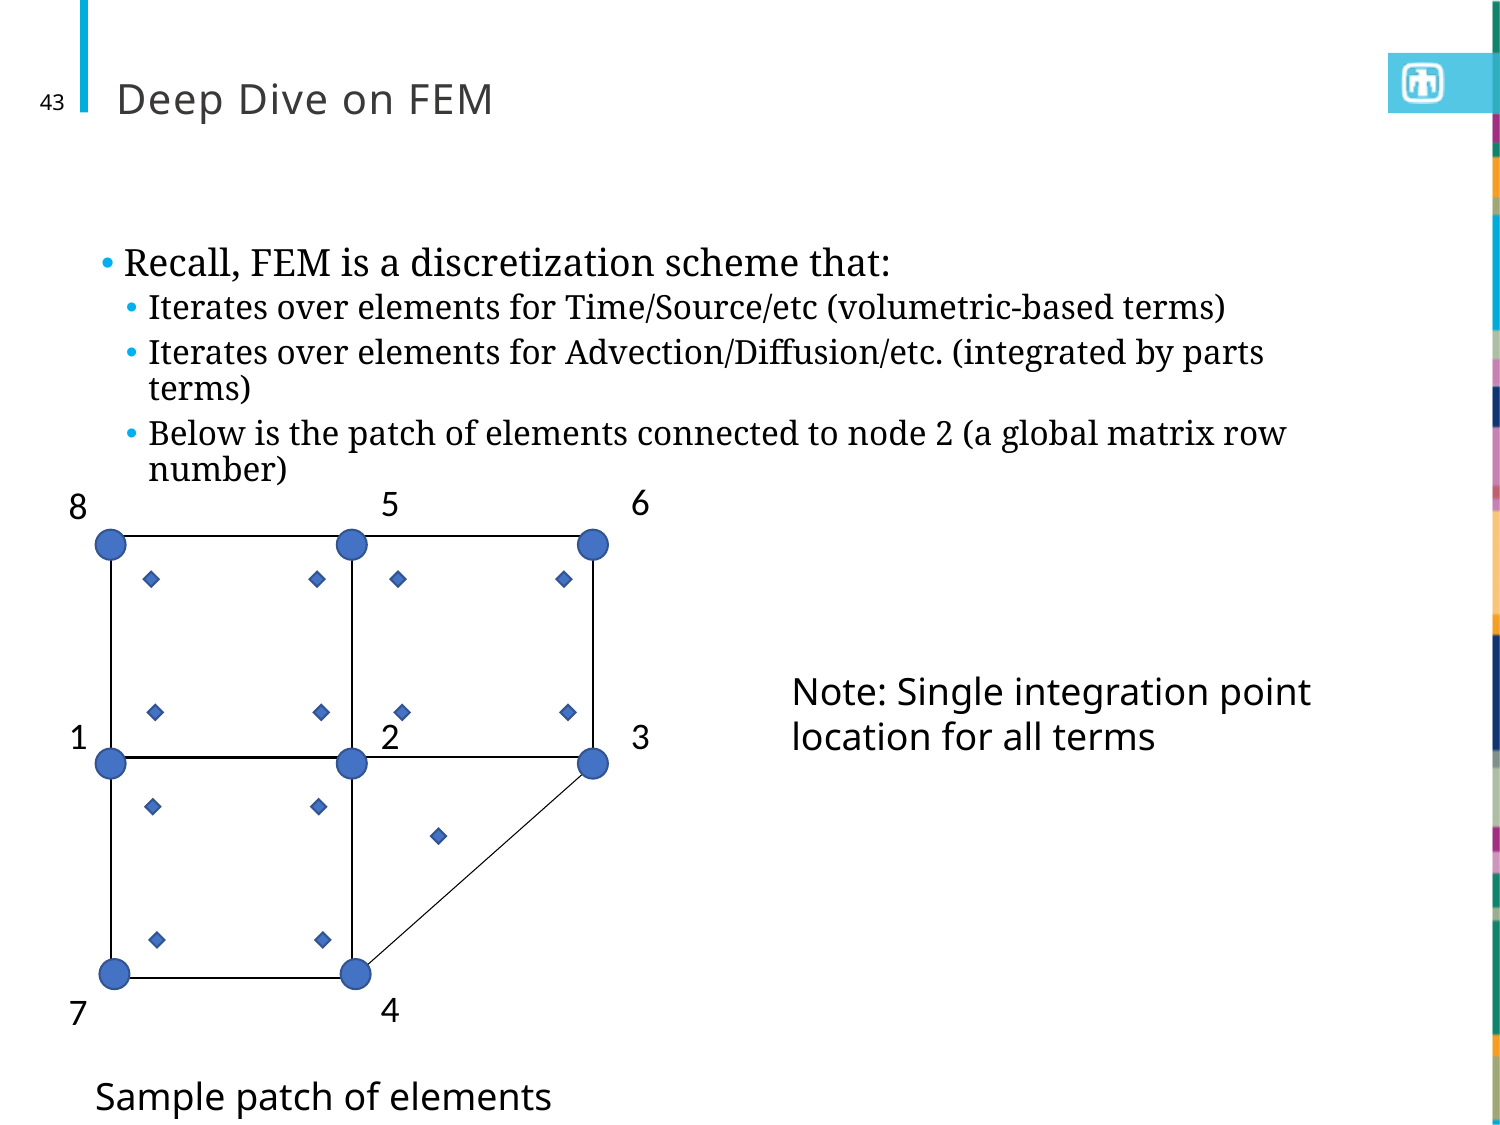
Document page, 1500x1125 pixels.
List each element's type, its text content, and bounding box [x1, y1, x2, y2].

text_box 2 [366, 758, 415, 765]
text_box [352, 536, 593, 758]
text_box [99, 959, 130, 990]
text_box 1 [53, 704, 103, 765]
text_box [309, 571, 325, 587]
text_box 8 [53, 474, 103, 534]
text_box [95, 529, 126, 560]
text_box [336, 529, 367, 560]
text_box 7 [53, 980, 103, 1040]
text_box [344, 773, 583, 986]
text_box [577, 748, 608, 779]
text_box [143, 571, 159, 587]
text_box 6 [616, 470, 665, 530]
text_box [394, 704, 410, 720]
text_box 3 [616, 704, 665, 765]
text_box [313, 704, 329, 720]
text_box [336, 748, 367, 775]
text_box [95, 748, 126, 779]
text_box [149, 932, 165, 948]
text_box [110, 536, 352, 757]
picture [1401, 62, 1445, 104]
text_box Note: Single integration point location for all terms [776, 660, 1404, 766]
text_box [311, 799, 327, 815]
text_box [390, 571, 406, 587]
picture [1493, 1, 1500, 215]
text_box [556, 571, 572, 587]
slide_number 43 [7, 73, 80, 133]
text_box 4 [365, 993, 415, 1038]
text_box [577, 529, 608, 560]
text_box Sample patch of elements [80, 1065, 568, 1125]
text_box [315, 932, 331, 948]
text_box 5 [365, 472, 415, 532]
list Recall, FEM is a discretization scheme that: Iterates over elements for Time/Source/etc (volumetric-based terms) Iterates over elements for Advection/Diffusion/etc. (integrated by parts terms) Below is the patch of elements connected to node 2 (a global matrix row number) [101, 236, 1339, 779]
title Deep Dive on FEM [101, 36, 1339, 131]
text_box [560, 704, 576, 720]
text_box [147, 704, 163, 720]
text_box [145, 799, 161, 815]
text_box [110, 757, 342, 979]
picture [1493, 330, 1499, 1120]
